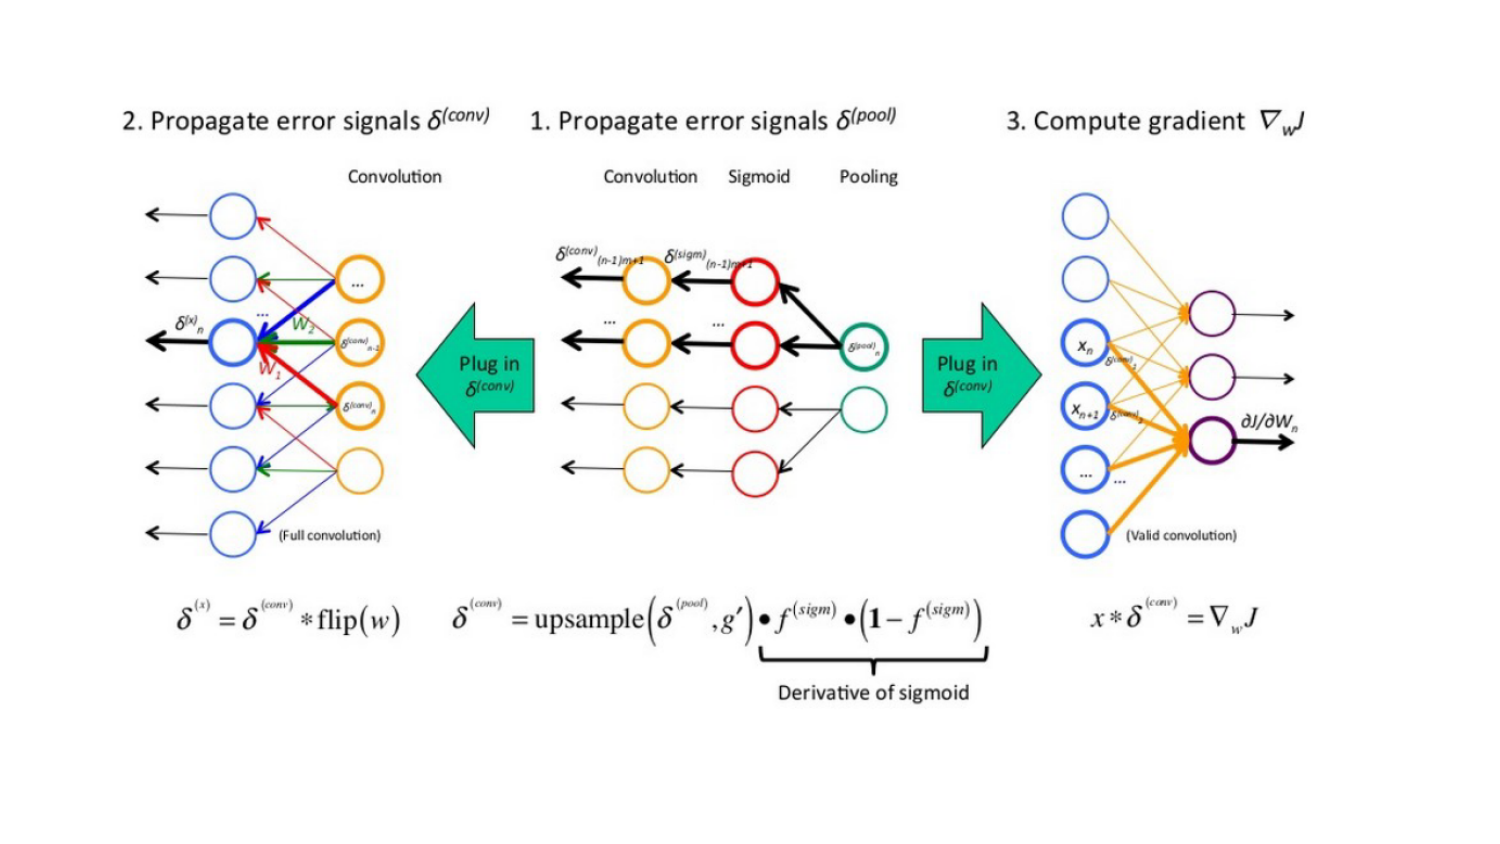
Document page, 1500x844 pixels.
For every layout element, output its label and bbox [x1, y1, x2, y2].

picture [54, 35, 1394, 737]
